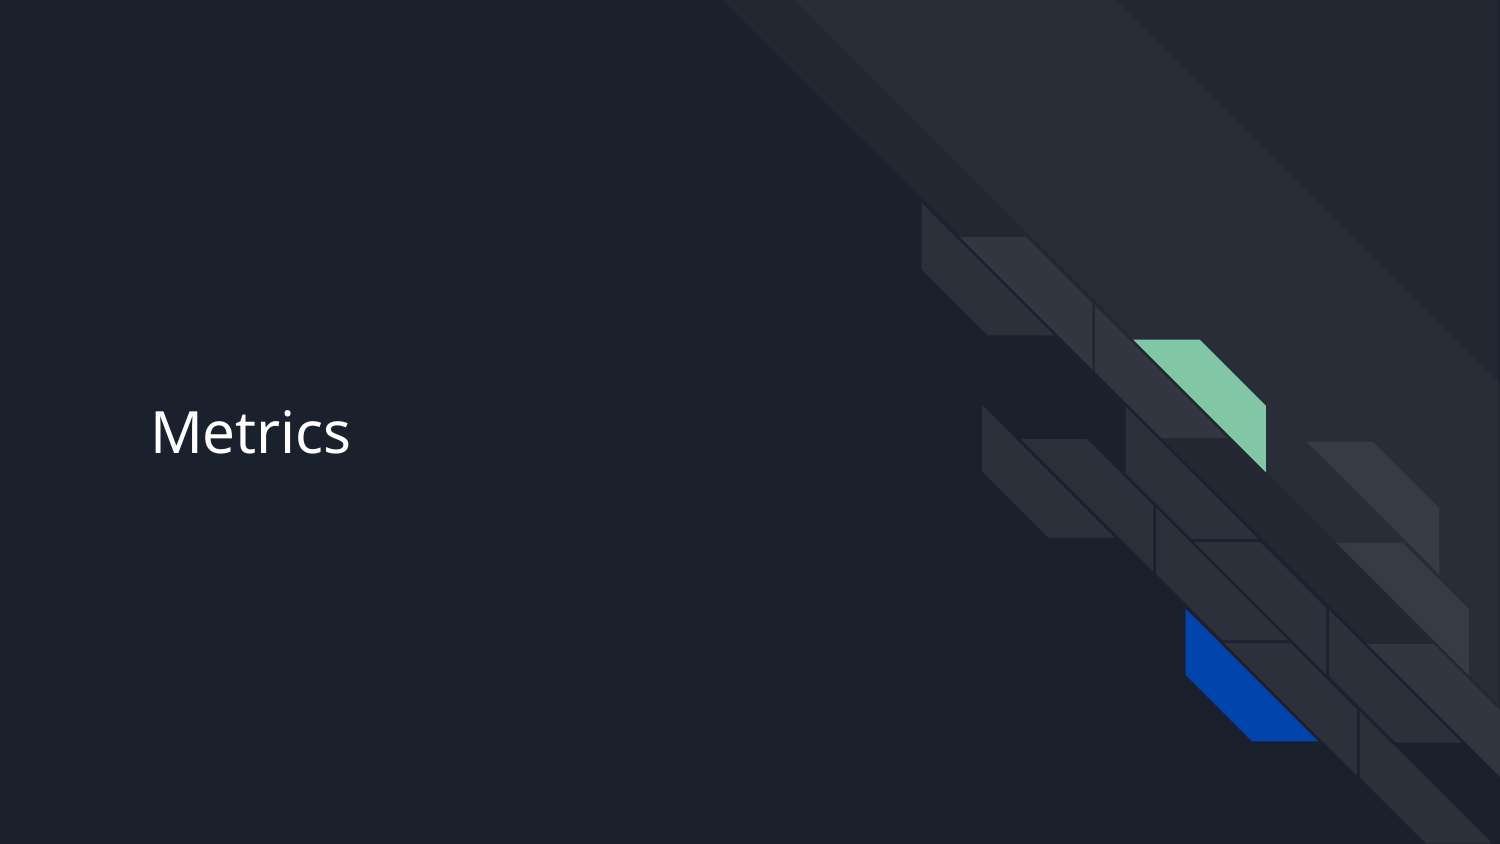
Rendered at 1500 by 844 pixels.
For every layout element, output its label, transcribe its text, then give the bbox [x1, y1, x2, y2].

title Metrics [135, 336, 888, 526]
